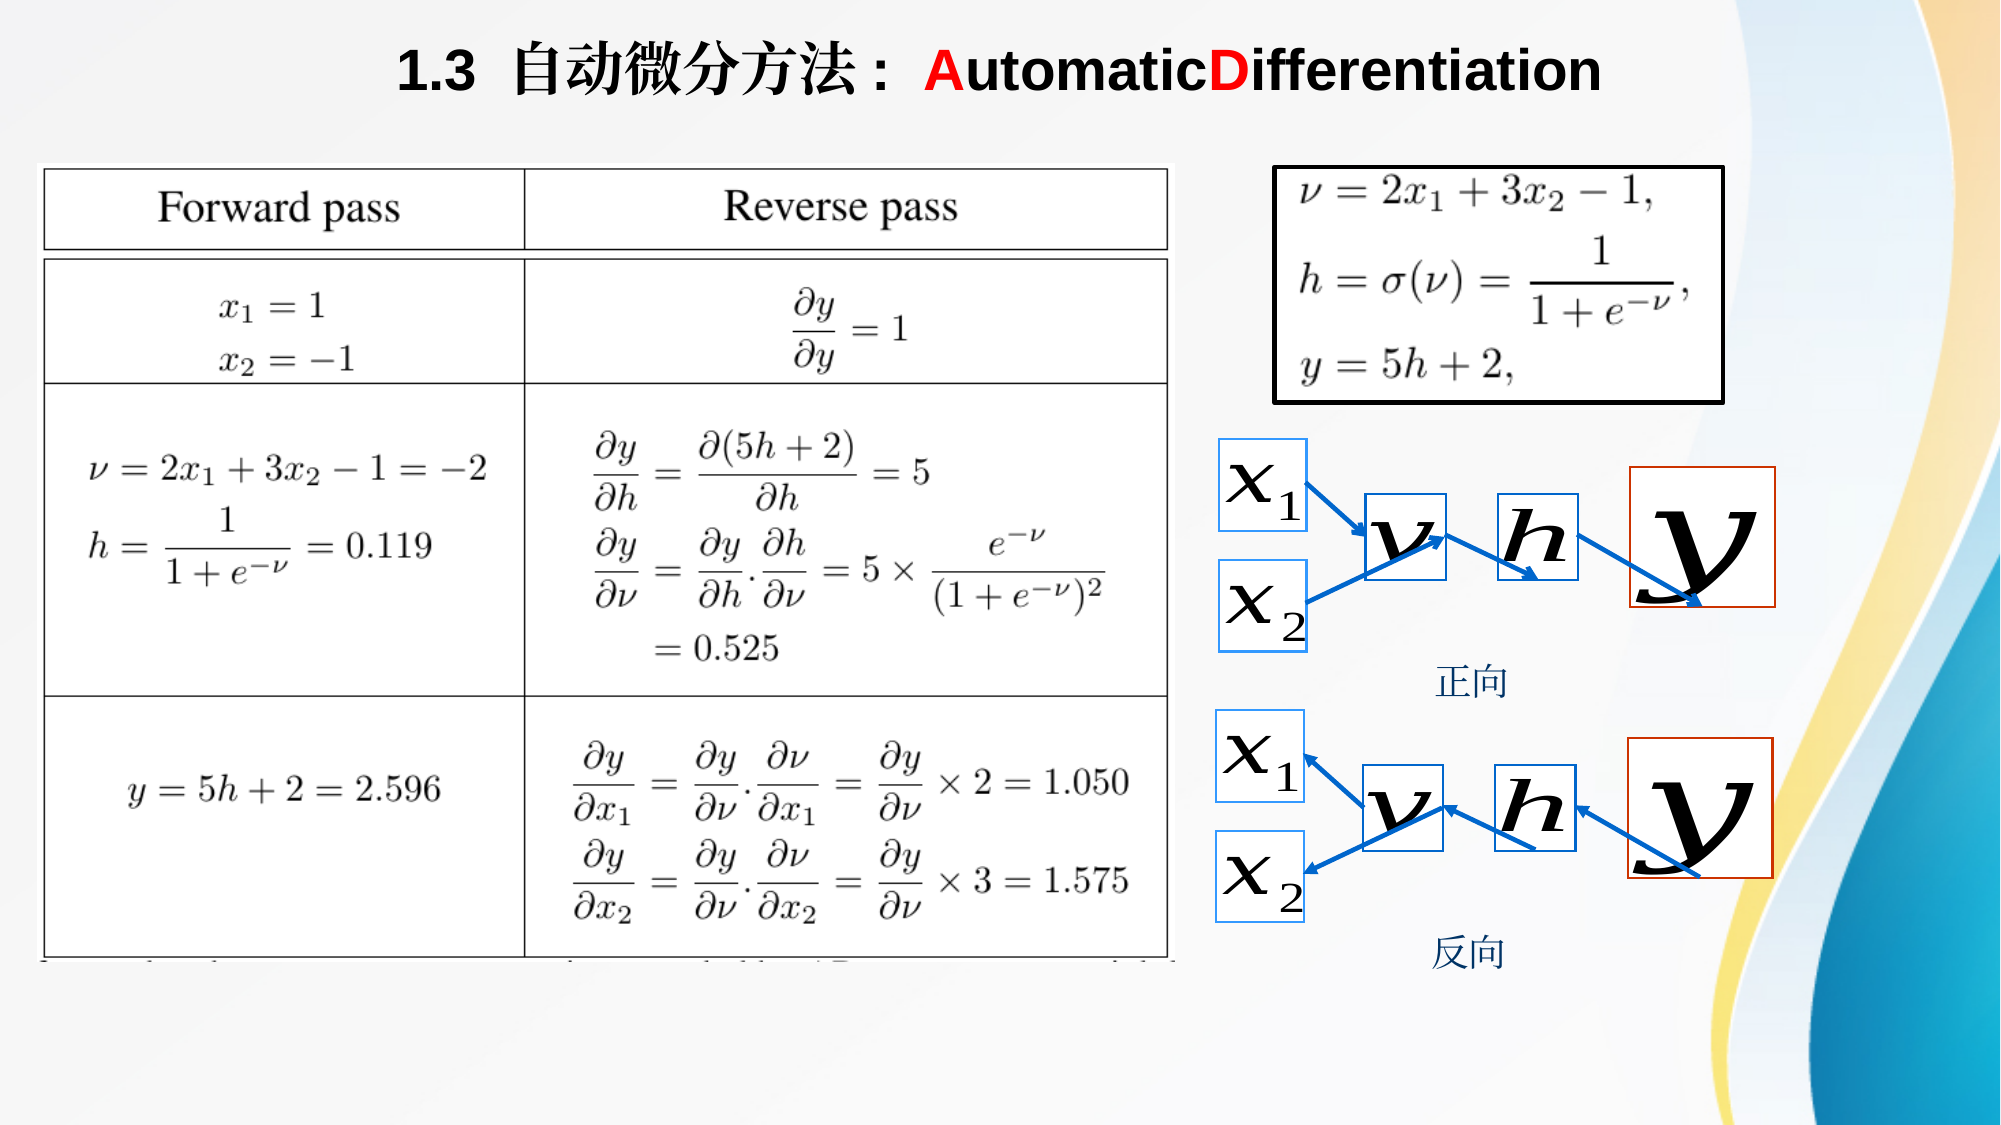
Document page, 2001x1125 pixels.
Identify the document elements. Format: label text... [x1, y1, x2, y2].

text_box 正向 [1419, 650, 1525, 711]
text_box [1302, 753, 1376, 776]
picture [0, 0, 2001, 1125]
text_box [1305, 482, 1378, 505]
text_box 反向 [1416, 921, 1522, 982]
text_box 1.3 自动微分方法: AutomaticDifferentiation [323, 11, 1677, 122]
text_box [1302, 834, 1376, 874]
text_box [1305, 563, 1378, 603]
